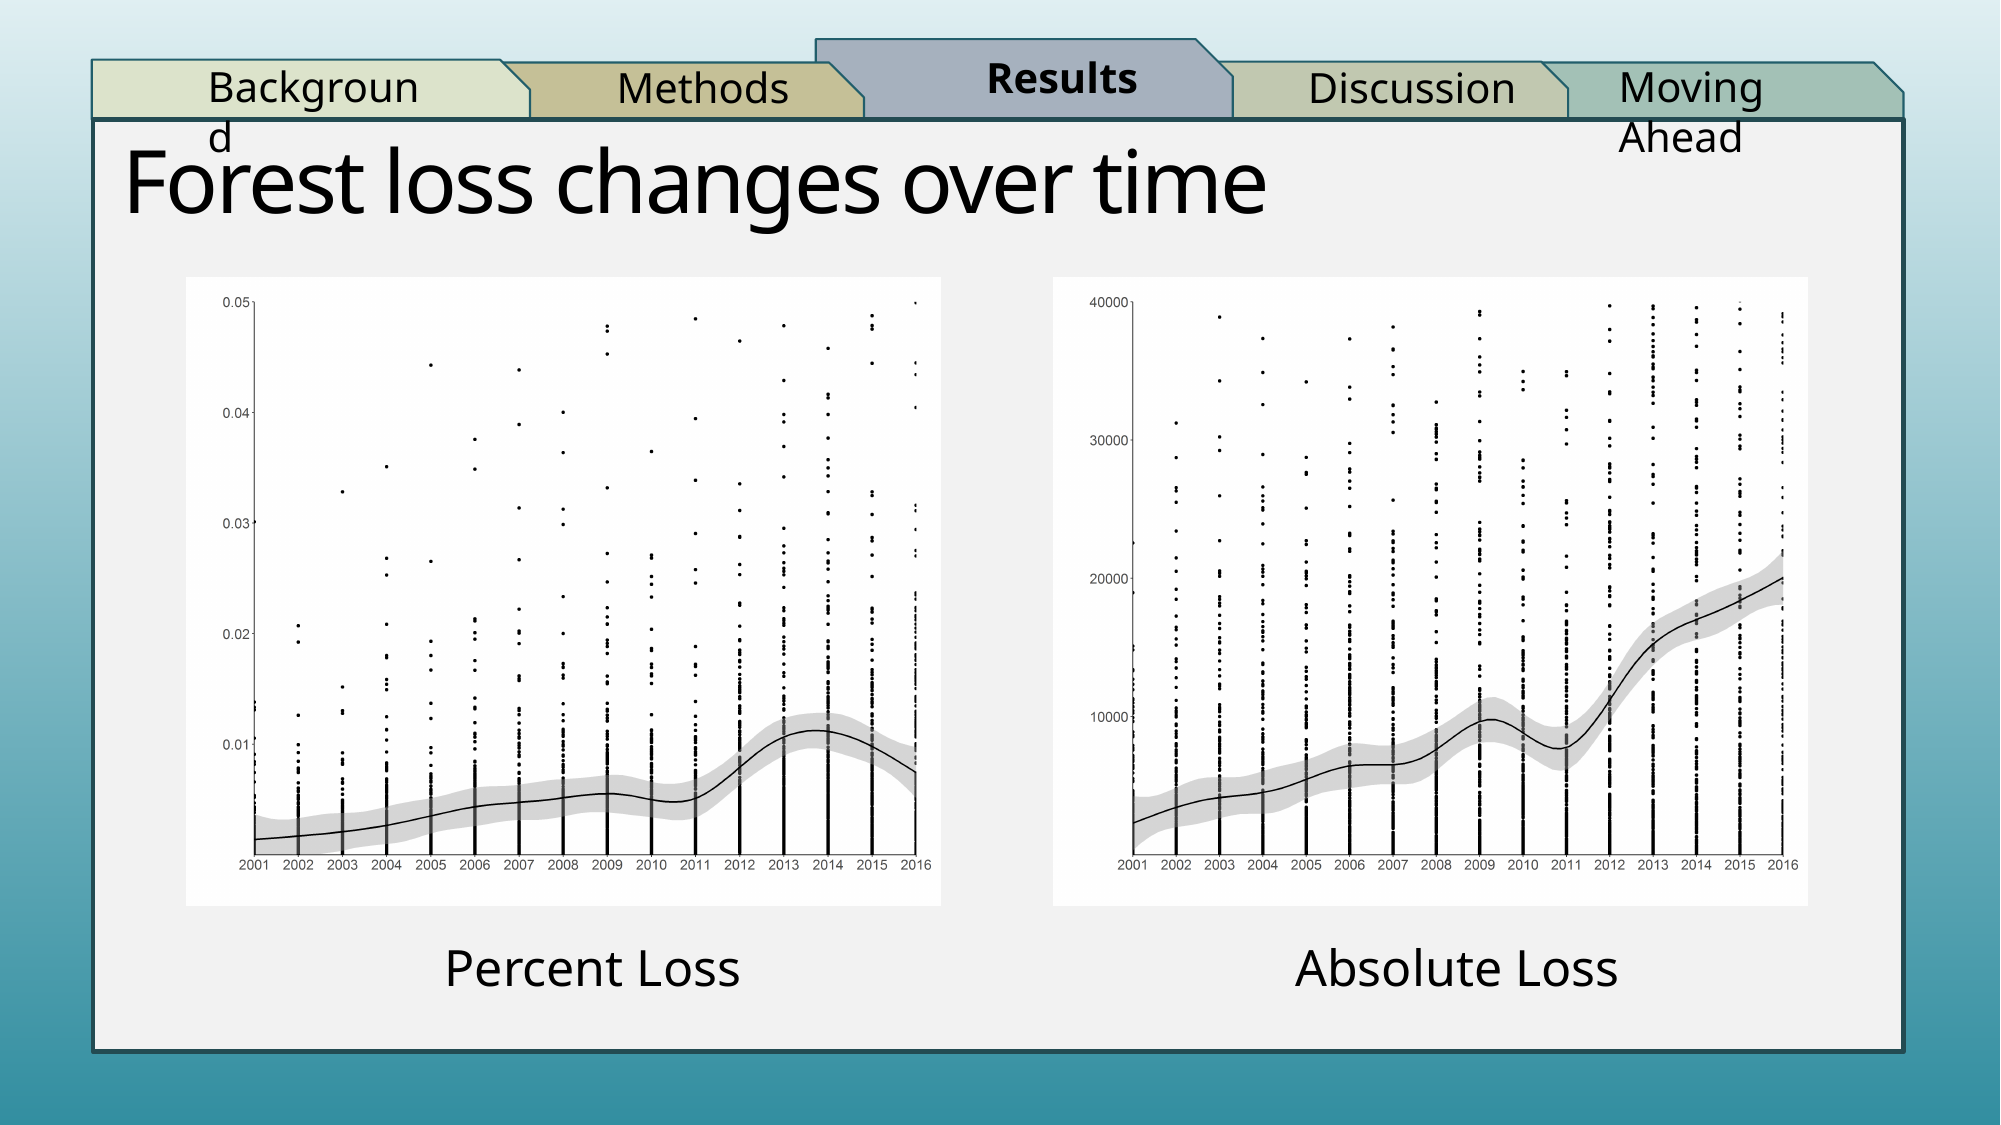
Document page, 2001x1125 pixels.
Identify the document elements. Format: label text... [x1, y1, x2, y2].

text_box Absolute Loss [1280, 929, 1680, 1005]
picture [186, 277, 941, 906]
text_box Percent Loss [429, 929, 880, 1005]
title Forest loss changes over time [107, 51, 1875, 323]
picture [1053, 277, 1808, 906]
